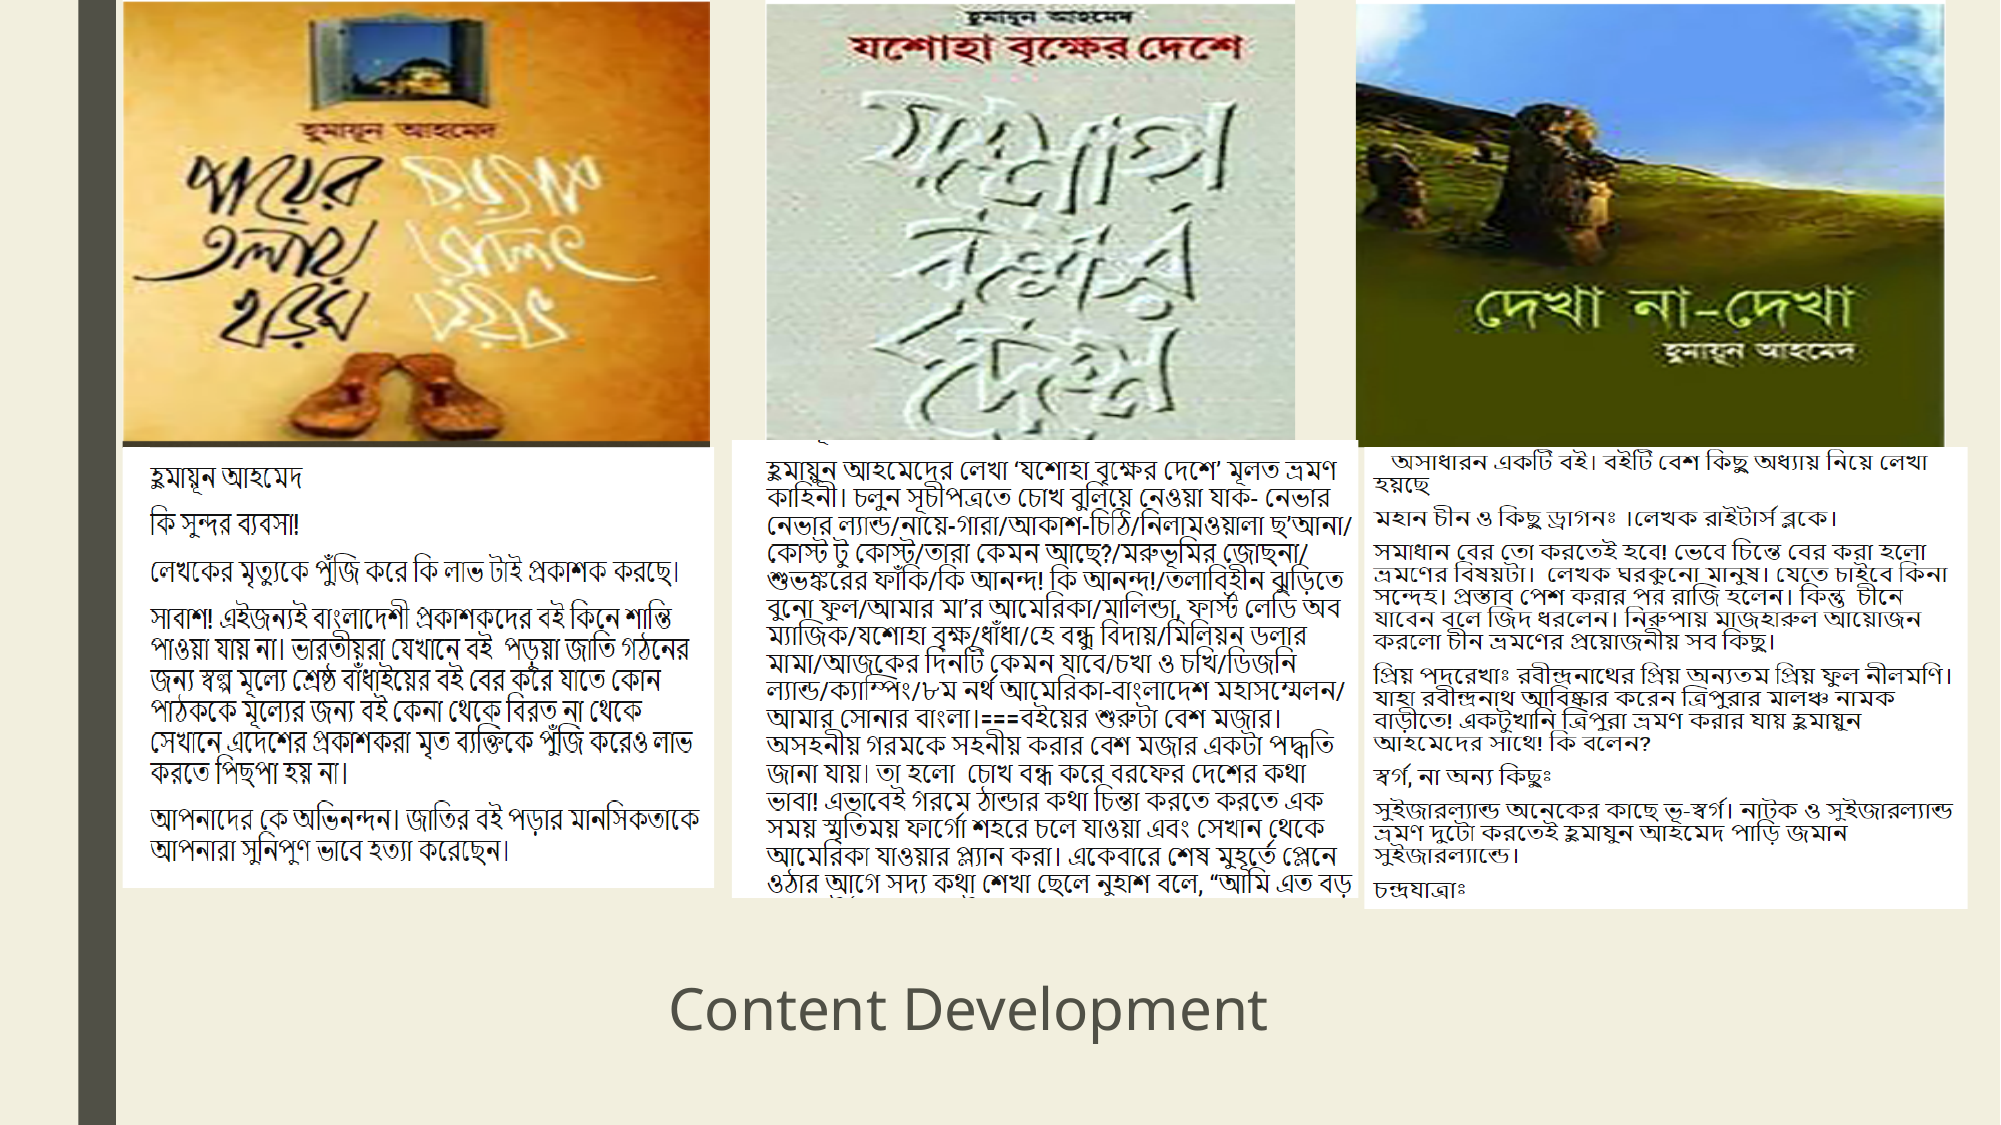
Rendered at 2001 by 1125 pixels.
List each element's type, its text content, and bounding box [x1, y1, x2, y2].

picture [122, 447, 715, 888]
picture [731, 0, 1969, 909]
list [122, 0, 711, 447]
list Content Development [653, 970, 1383, 1097]
